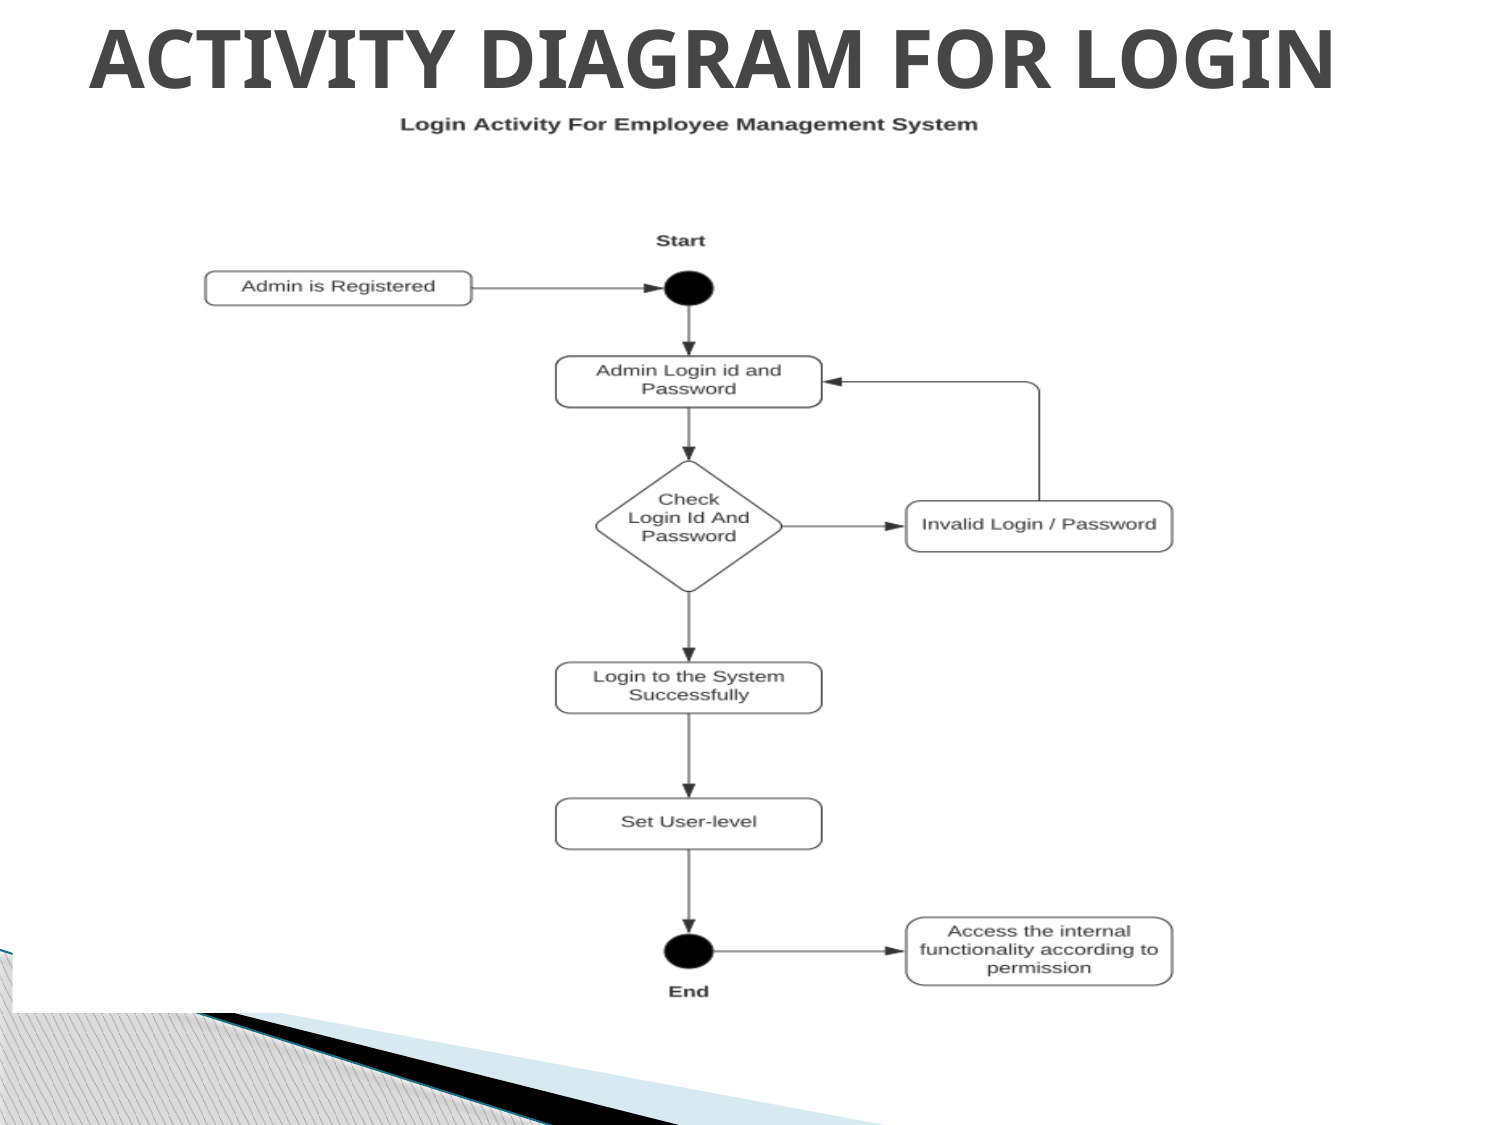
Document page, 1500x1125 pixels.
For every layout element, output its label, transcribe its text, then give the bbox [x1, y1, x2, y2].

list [12, 74, 1463, 1013]
title ACTIVITY DIAGRAM FOR LOGIN [75, 0, 1425, 74]
